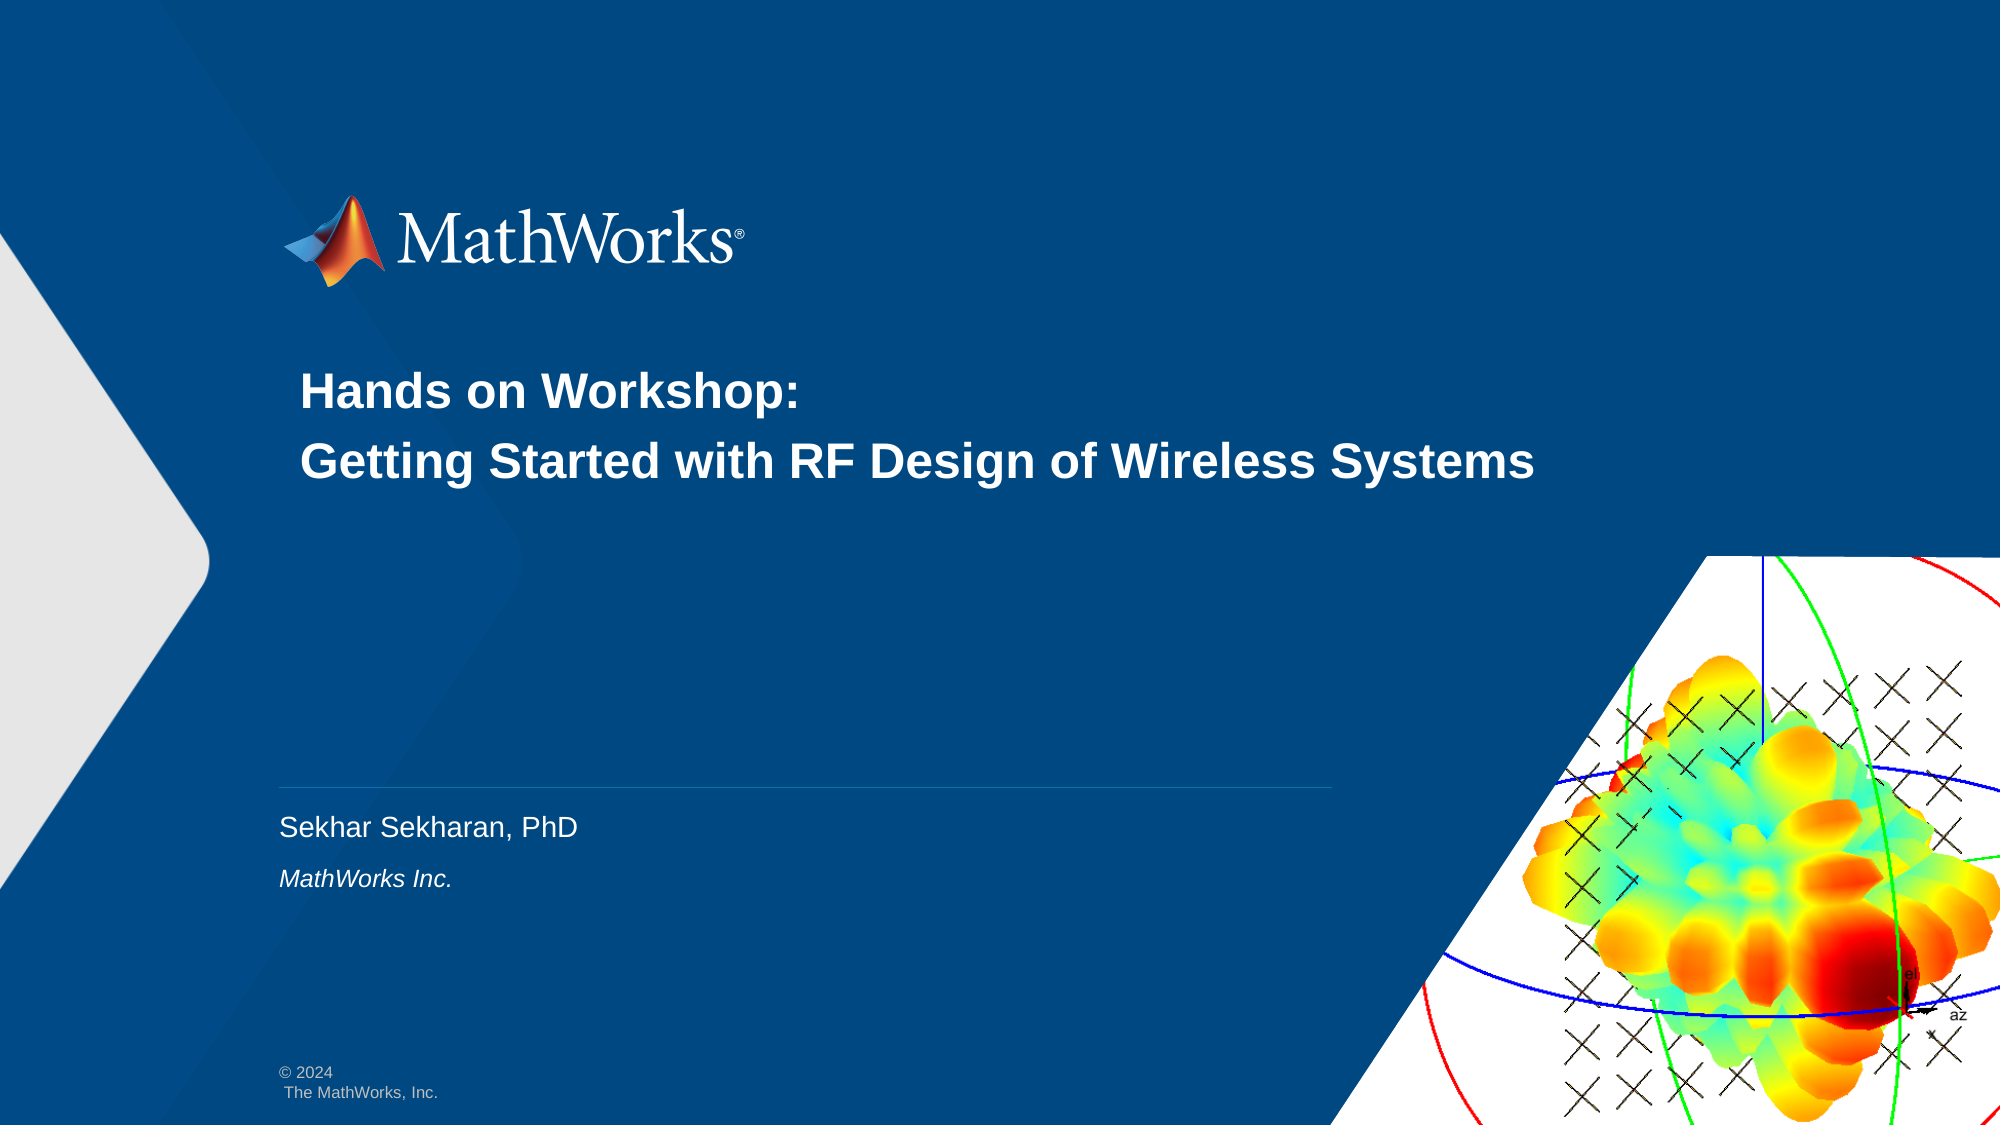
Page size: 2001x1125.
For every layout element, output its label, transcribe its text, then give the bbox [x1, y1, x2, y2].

list Hands on Workshop: Getting Started with RF Design of Wireless Systems [299, 330, 1577, 489]
list Sekhar Sekharan, PhD [279, 801, 783, 853]
picture [0, 0, 2001, 1125]
list MathWorks Inc. [279, 863, 783, 997]
